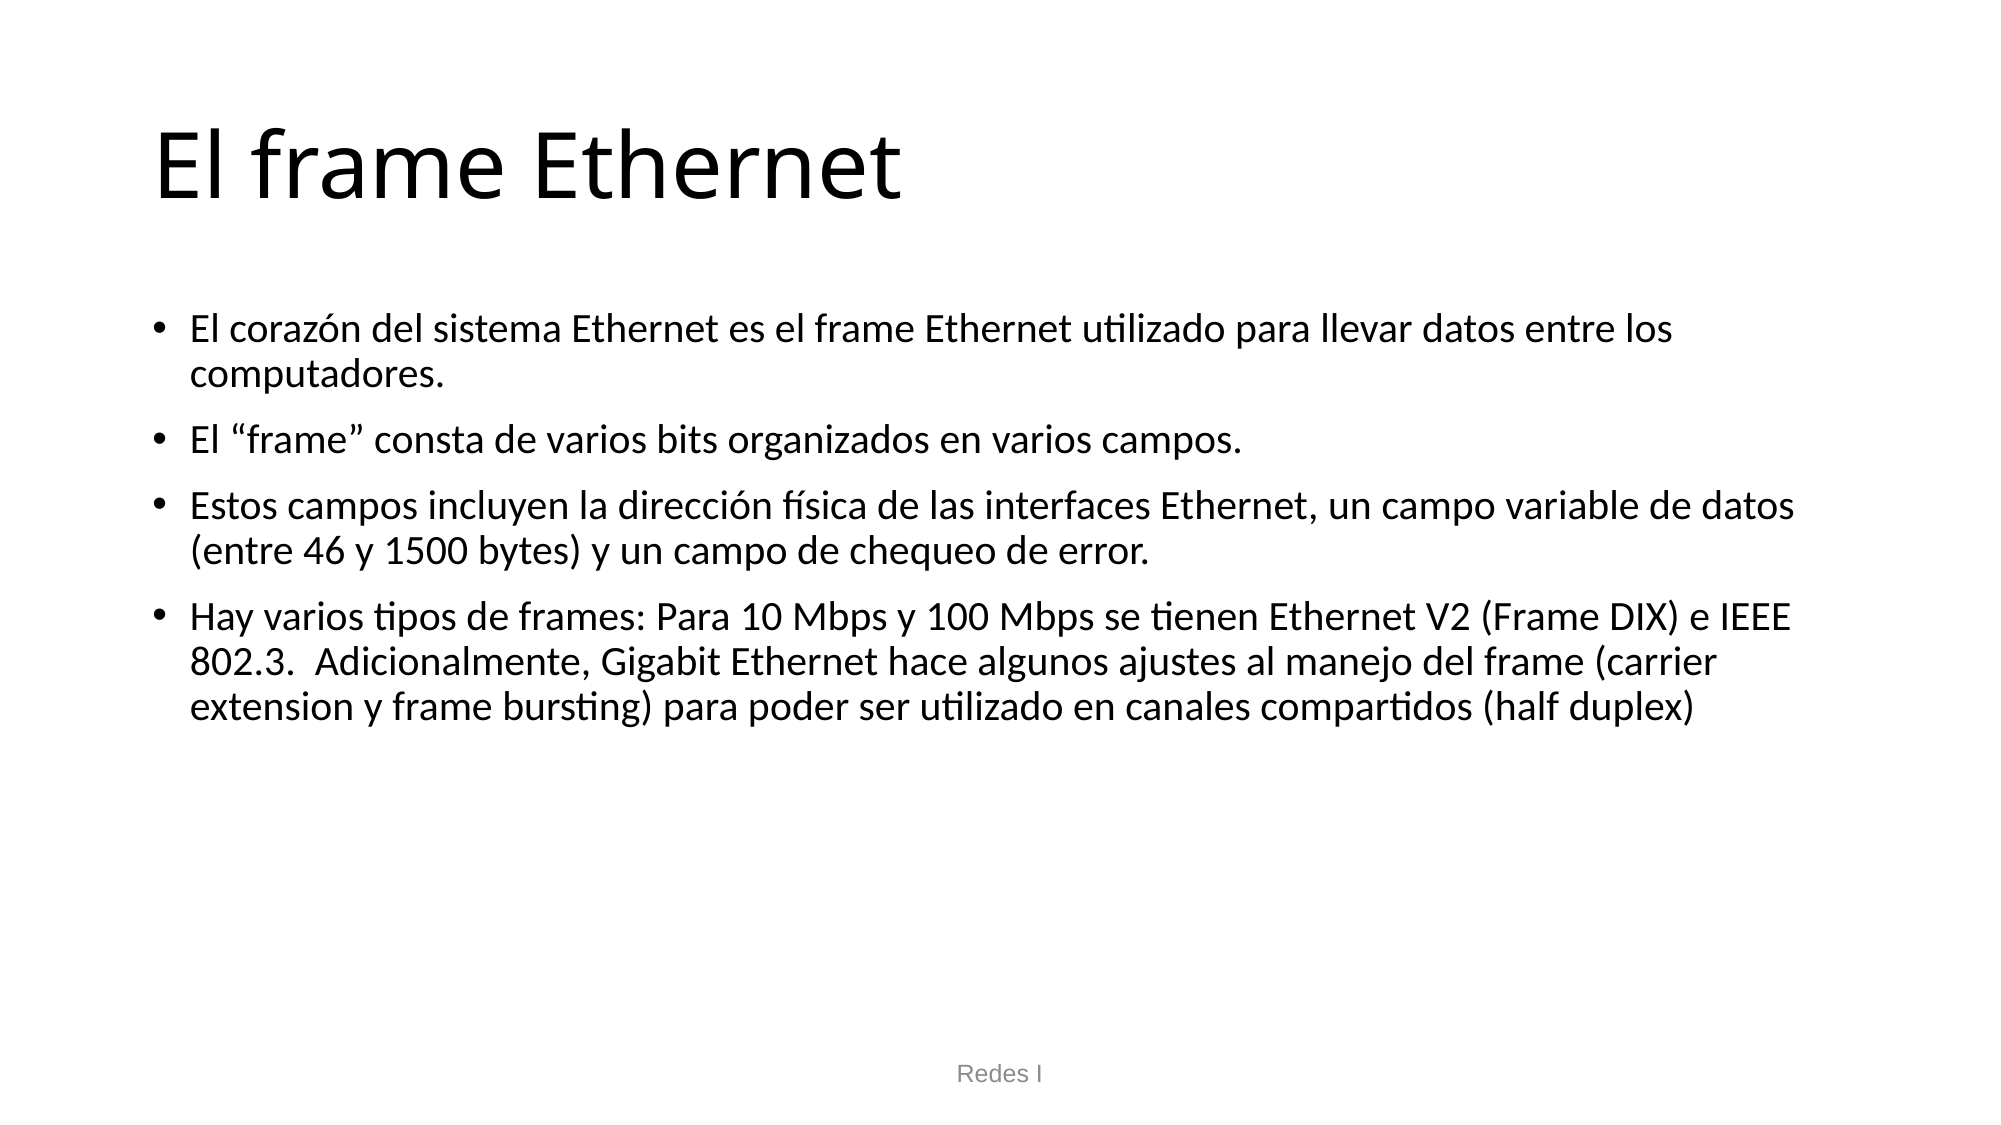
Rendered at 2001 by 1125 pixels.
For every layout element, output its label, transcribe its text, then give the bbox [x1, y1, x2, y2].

footer Redes I [662, 1042, 1338, 1103]
title El frame Ethernet [137, 59, 1863, 278]
list El corazón del sistema Ethernet es el frame Ethernet utilizado para llevar datos entre los computadores. El “frame” consta de varios bits organizados en varios campos. Estos campos incluyen la dirección física de las interfaces Ethernet, un campo variable de datos (entre 46 y 1500 bytes) y un campo de chequeo de error. Hay varios tipos de frames: Para 10 Mbps y 100 Mbps se tienen Ethernet V2 (Frame DIX) e IEEE 802.3. Adicionalmente, Gigabit Ethernet hace algunos ajustes al manejo del frame (carrier extension y frame bursting) para poder ser utilizado en canales compartidos (half duplex) [137, 299, 1863, 1014]
